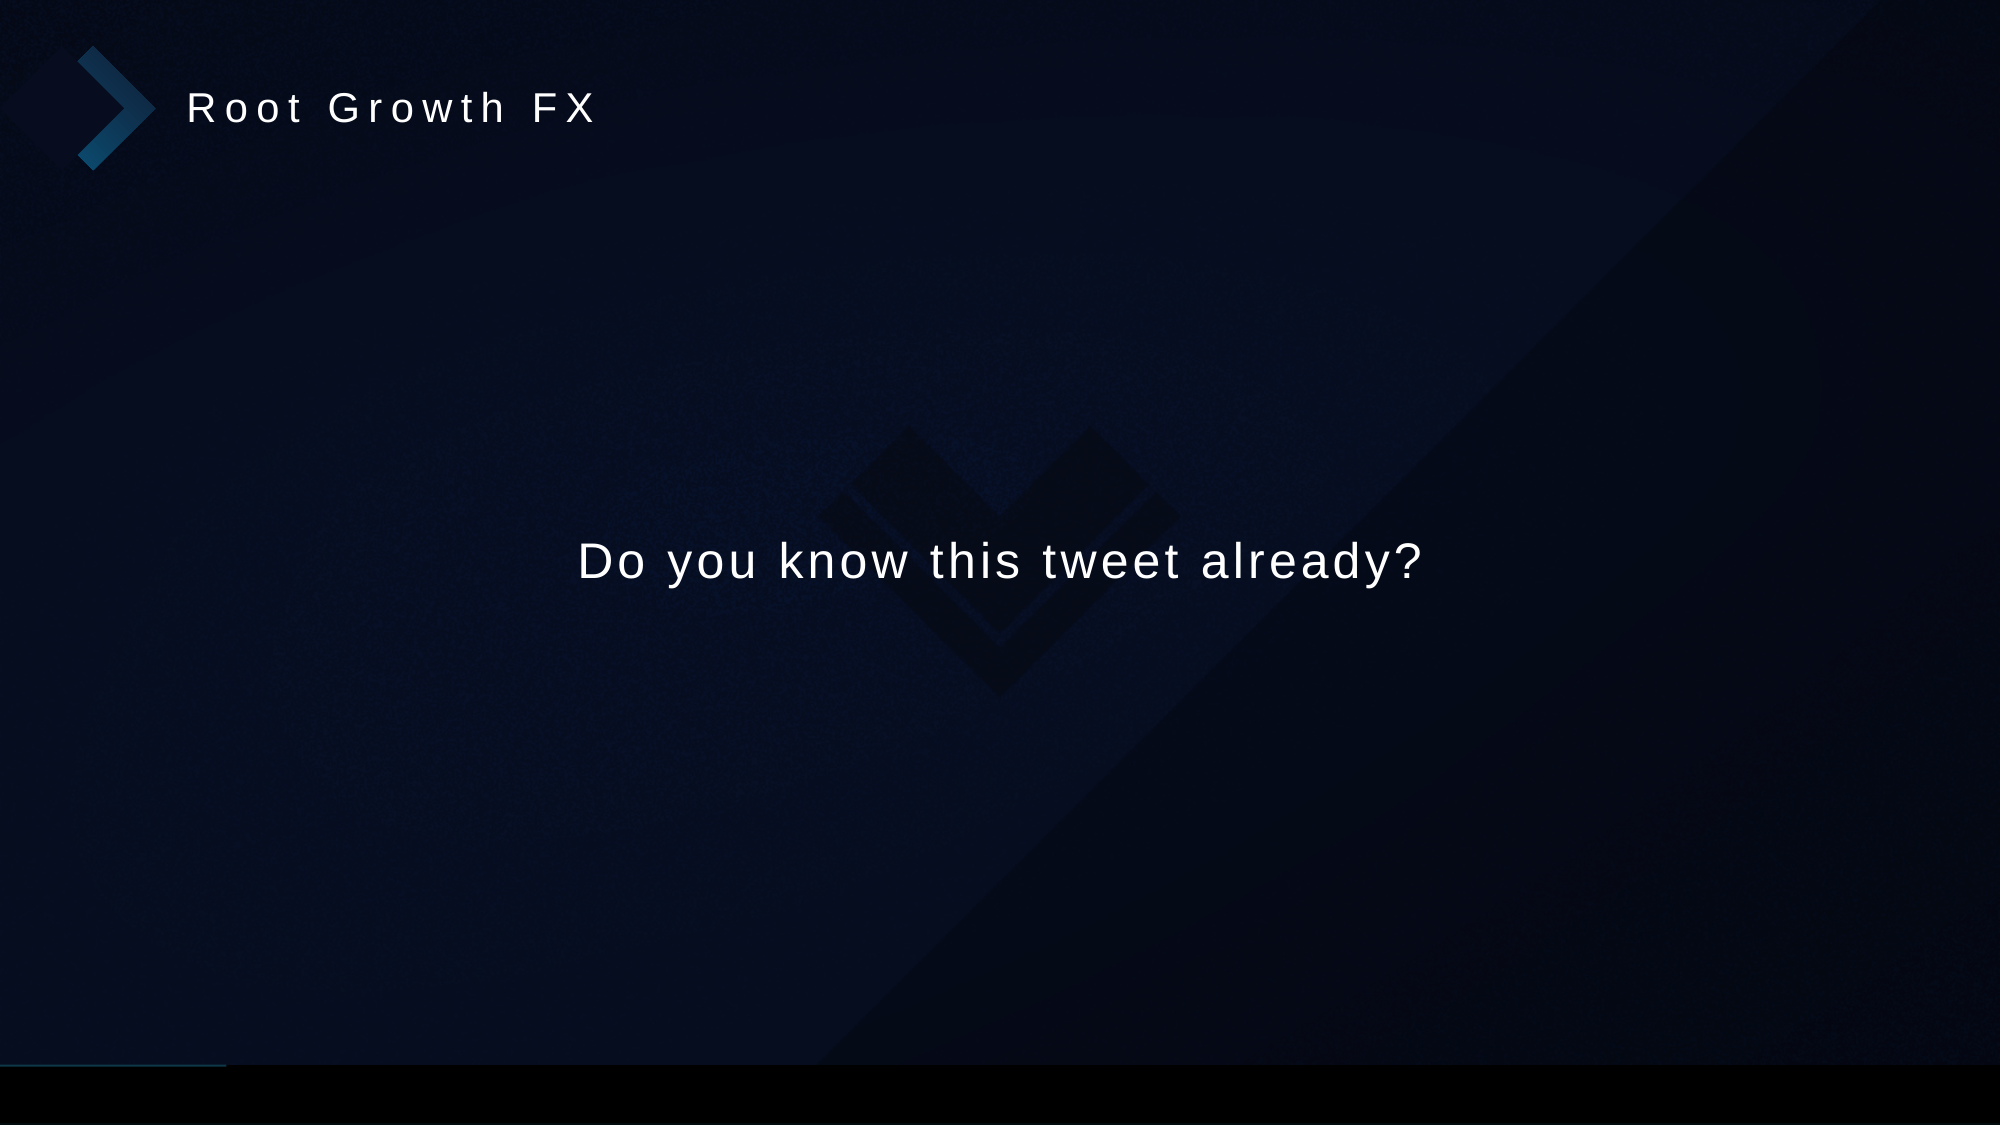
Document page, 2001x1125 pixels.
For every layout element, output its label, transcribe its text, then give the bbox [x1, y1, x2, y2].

text_box [0, 1064, 227, 1068]
picture [0, 0, 2000, 1065]
list Root Growth FX [171, 34, 1462, 185]
text_box Do you know this tweet already? [37, 487, 1963, 638]
